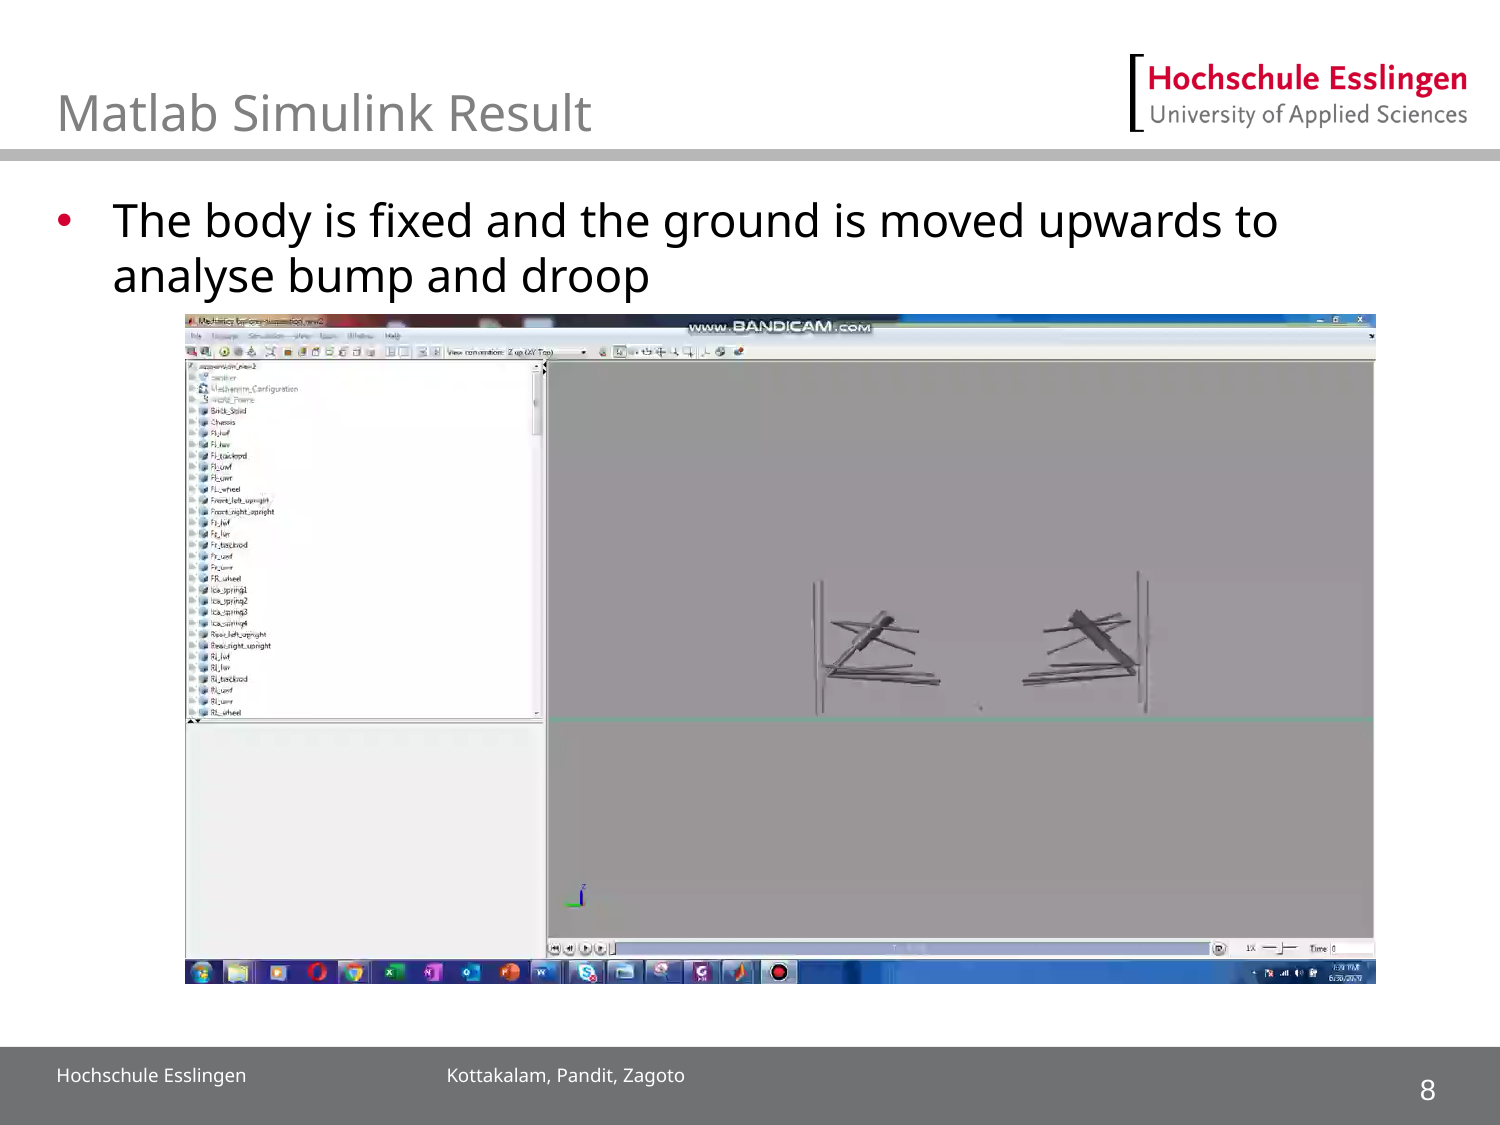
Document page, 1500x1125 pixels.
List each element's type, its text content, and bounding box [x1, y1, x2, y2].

title Matlab Simulink Result [41, 7, 1105, 149]
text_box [184, 313, 1377, 985]
footer Hochschule Esslingen Kottakalam, Pandit, Zagoto [41, 1056, 1376, 1114]
picture [1130, 54, 1467, 132]
list The body is fixed and the ground is moved upwards to analyse bump and droop [41, 184, 1447, 985]
